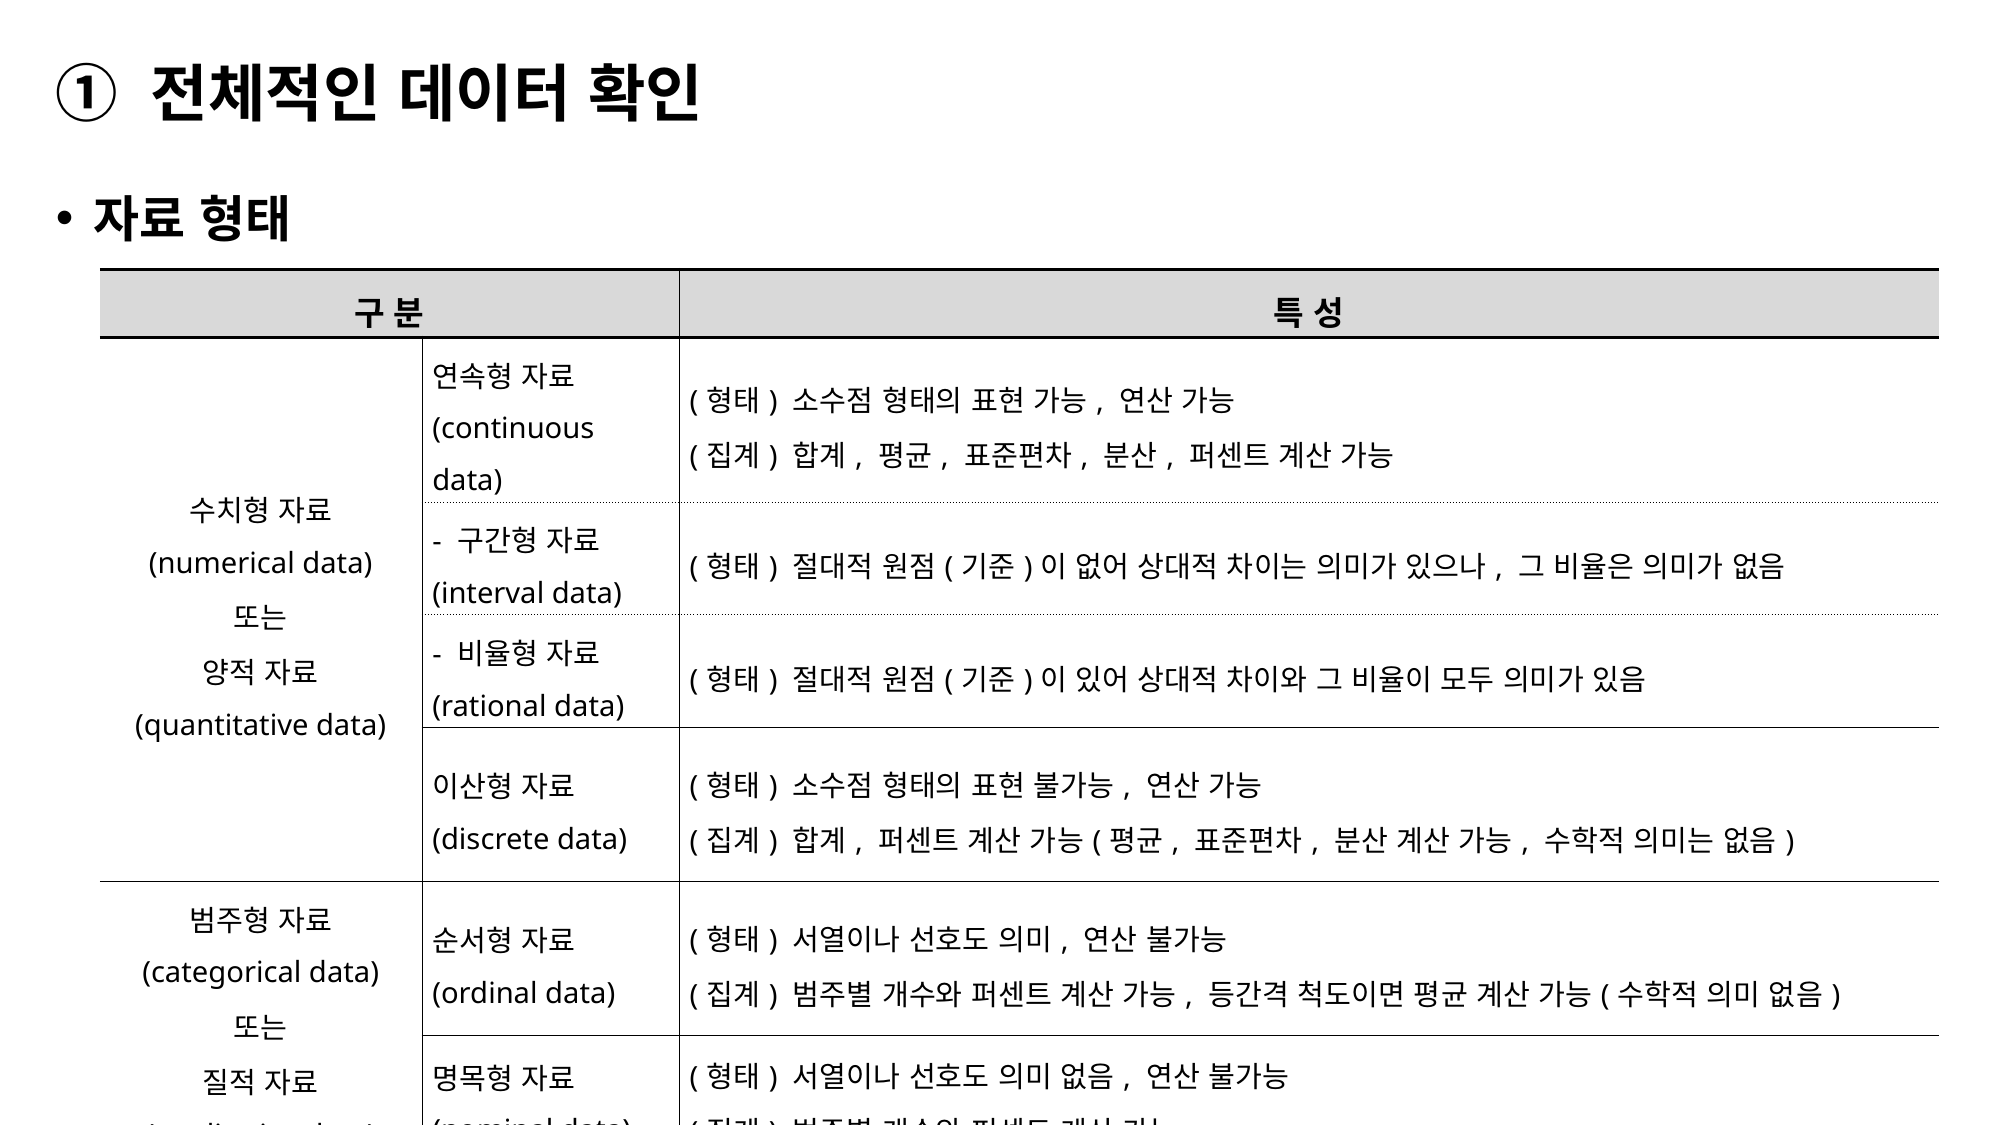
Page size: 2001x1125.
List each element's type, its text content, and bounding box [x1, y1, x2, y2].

table_cell (형태) 소수점 형태의 표현 불가능, 연산 가능 (집계) 합계, 퍼센트 계산 가능(평균, 표준편차, 분산 계산 가능, 수학적 의미는 없음) [680, 728, 1939, 881]
table_cell (형태) 서열이나 선호도 의미, 연산 불가능 (집계) 범주별 개수와 퍼센트 계산 가능, 등간격 척도이면 평균 계산 가능(수학적 의미 없음) [680, 882, 1939, 1035]
table_header 구 분 [100, 271, 679, 336]
table_cell - 구간형 자료 (interval data) [423, 502, 679, 615]
table_cell 이산형 자료 (discrete data) [423, 728, 679, 881]
table_cell 연속형 자료 (continuous data) [423, 339, 679, 502]
list 자료 형태 [40, 149, 1963, 1089]
table_cell (형태) 절대적 원점(기준)이 없어 상대적 차이는 의미가 있으나, 그 비율은 의미가 없음 [680, 502, 1939, 615]
table_cell (형태) 서열이나 선호도 의미 없음, 연산 불가능 (집계) 범주별 개수와 퍼센트 계산 가능 [680, 1036, 1939, 1125]
table_cell 명목형 자료 (nominal data) [423, 1036, 679, 1125]
table_cell 수치형 자료 (numerical data) 또는 양적 자료 (quantitative data) [100, 339, 422, 881]
table_cell (형태) 절대적 원점(기준)이 있어 상대적 차이와 그 비율이 모두 의미가 있음 [680, 615, 1939, 727]
table_cell - 비율형 자료 (rational data) [423, 615, 679, 727]
table_header 특 성 [680, 271, 1939, 336]
table_cell 범주형 자료 (categorical data) 또는 질적 자료 (qualitative data) [100, 882, 422, 1125]
table_cell (형태) 소수점 형태의 표현 가능, 연산 가능 (집계) 합계, 평균, 표준편차, 분산, 퍼센트 계산 가능 [680, 339, 1939, 502]
title ① 전체적인 데이터 확인 [40, 35, 1963, 138]
table_cell 순서형 자료 (ordinal data) [423, 882, 679, 1035]
